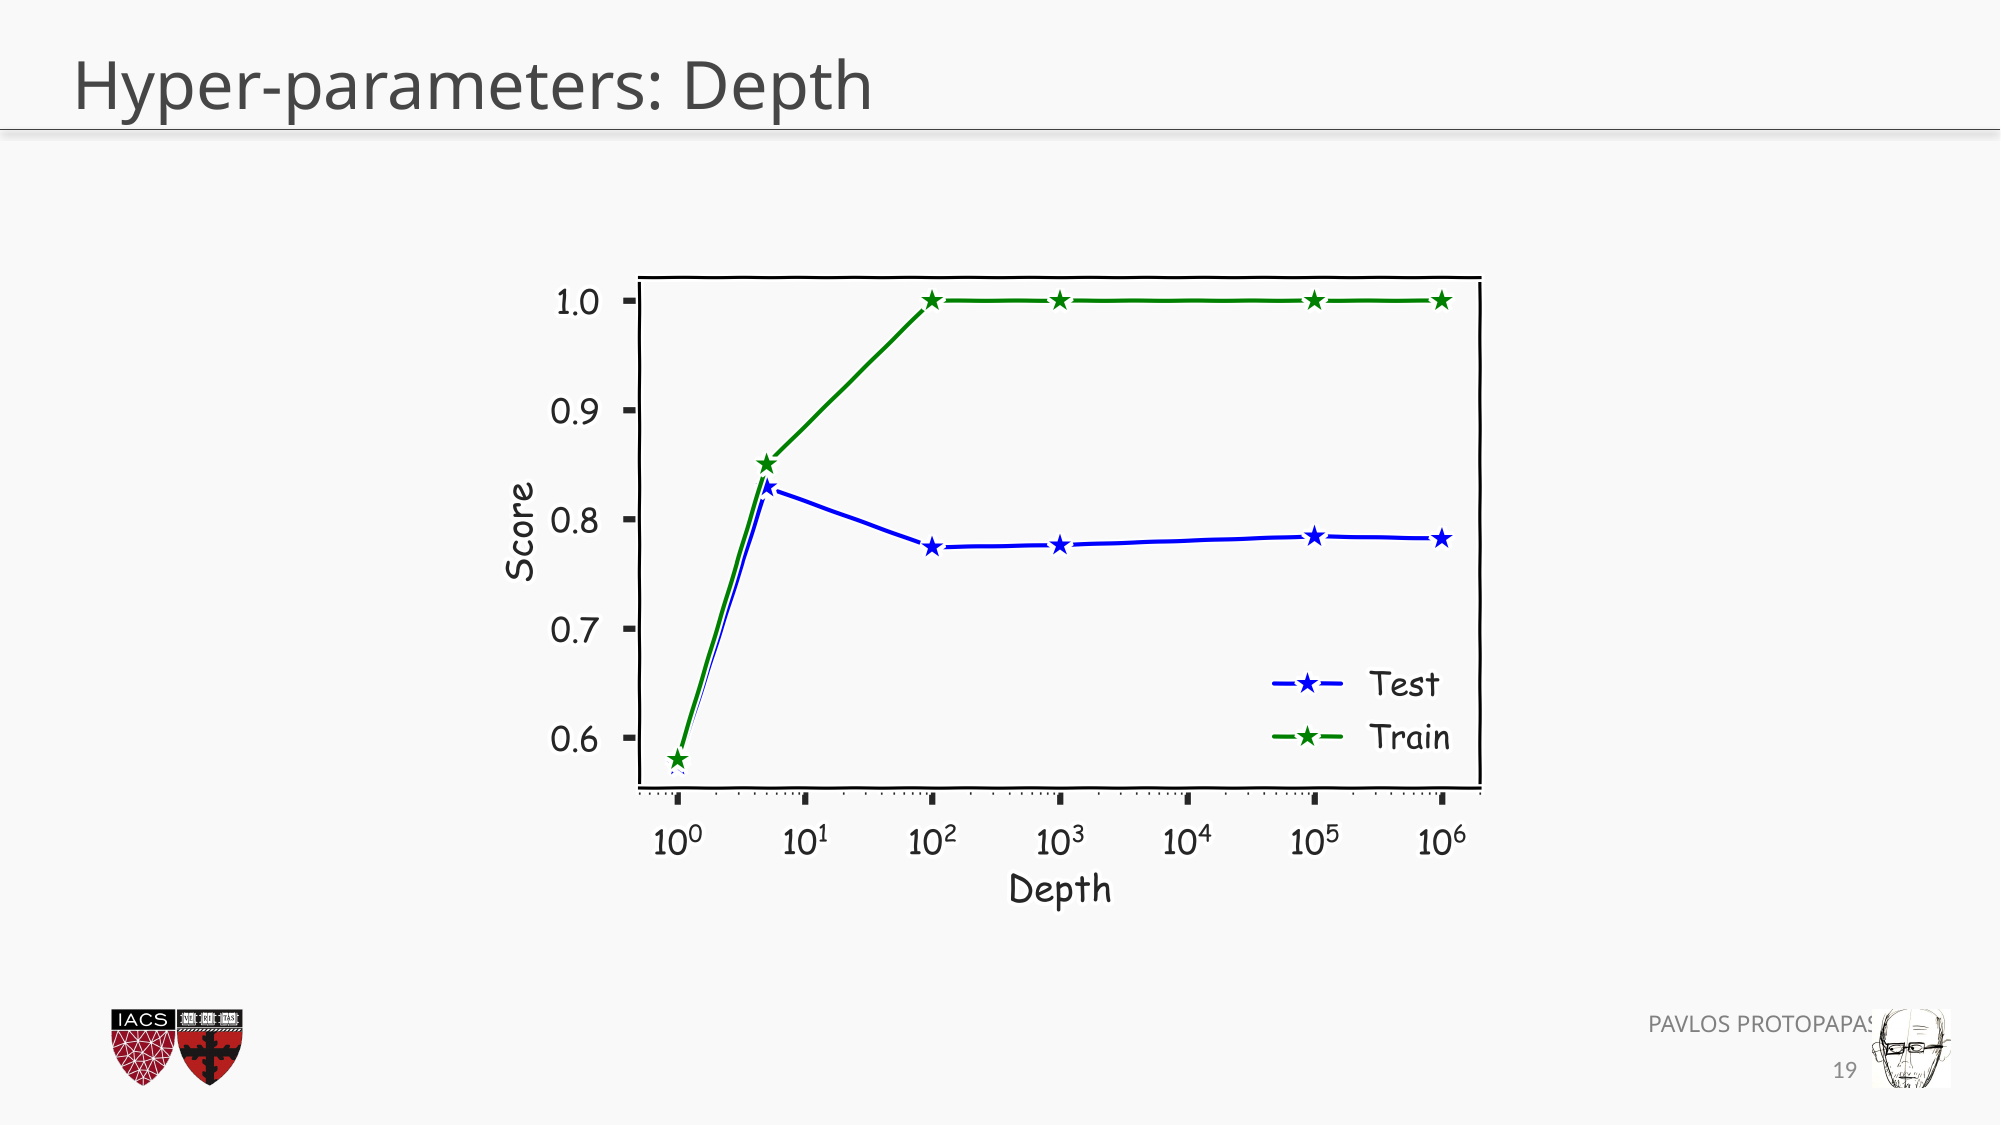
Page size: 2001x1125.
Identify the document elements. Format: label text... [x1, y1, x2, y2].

picture [109, 1009, 243, 1086]
title Hyper-parameters: Depth [57, 35, 1943, 162]
slide_number 19 [1405, 1038, 1873, 1099]
picture [1872, 1009, 1951, 1088]
picture [399, 187, 1601, 938]
